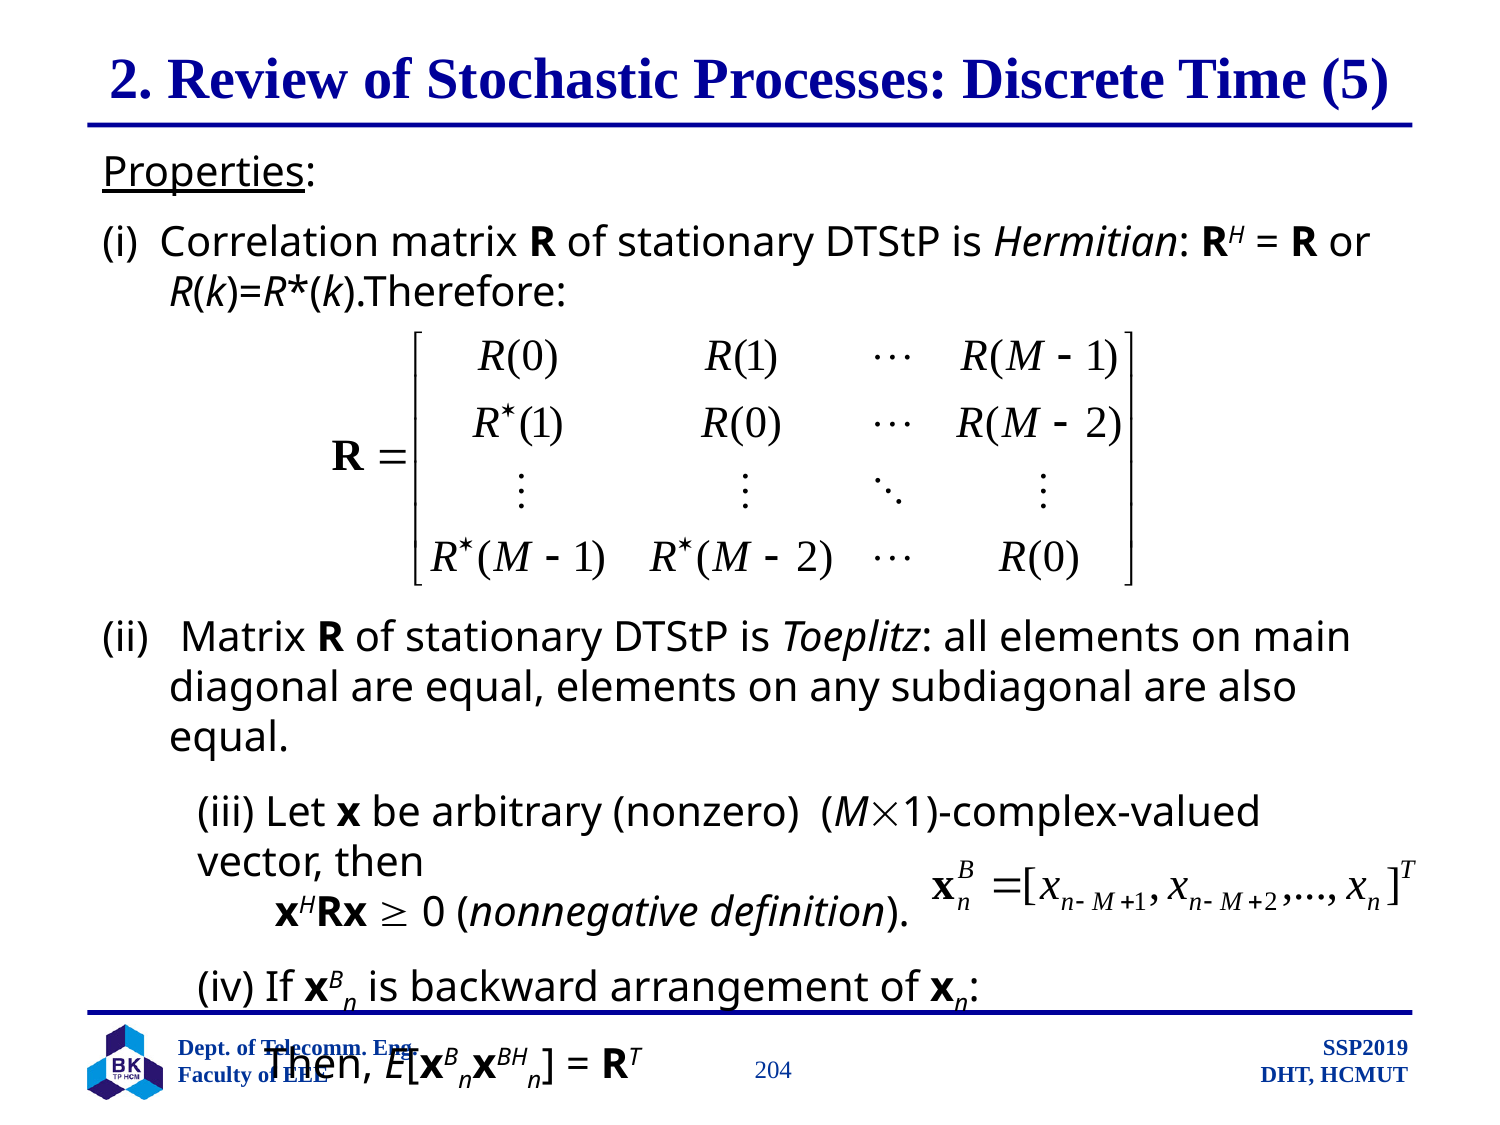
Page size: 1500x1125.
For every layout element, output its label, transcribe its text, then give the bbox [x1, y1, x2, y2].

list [924, 849, 1426, 923]
title 2. Review of Stochastic Processes: Discrete Time (5) [0, 37, 1500, 113]
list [324, 324, 1151, 594]
text_box Properties: (i) Correlation matrix R of stationary DTStP is Hermitian: RH = R or R(k)=R*(k).Therefore: Matrix R of stationary DTStP is Toeplitz: all elements on main diagonal are equal, elements on any subdiagonal are also equal. (iii) Let x be arbitrary (nonzero) (M1)-complex-valued vector, then xHRx  0 (nonnegative definition). (iv) If xBn is backward arrangement of xn: Then, E[xBnxBHn] = RT [87, 137, 1413, 1125]
